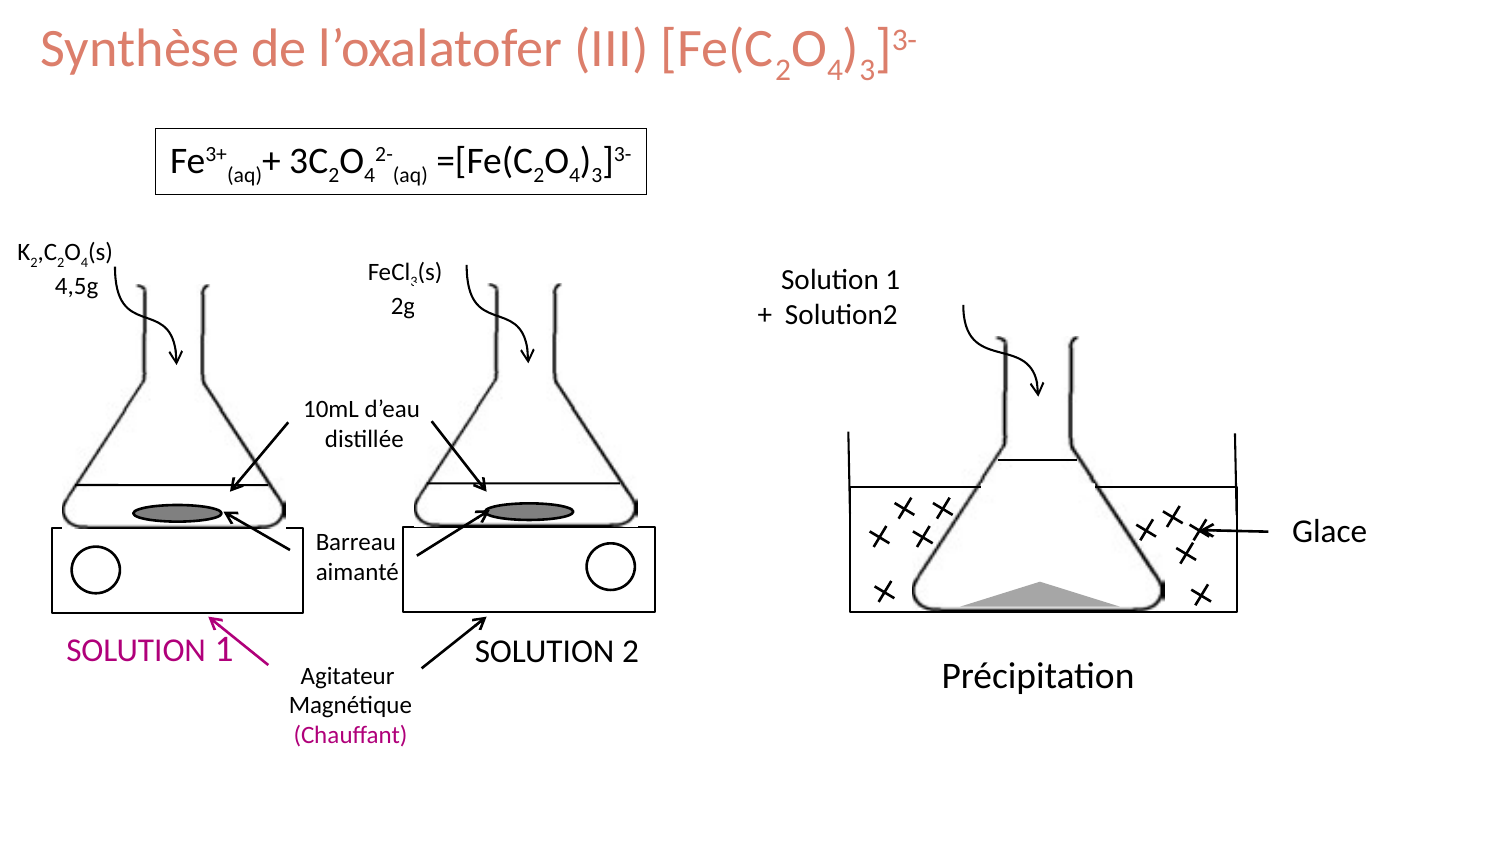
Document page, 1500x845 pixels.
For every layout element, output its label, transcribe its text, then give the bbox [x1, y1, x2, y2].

text_box SOLUTION 2 [490, 621, 654, 677]
text_box Précipitation [926, 643, 1150, 703]
text_box Agitateur Magnétique (Chauffant) [273, 651, 428, 757]
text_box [1234, 432, 1238, 516]
text_box Fe3+(aq)+ 3C2O42-(aq) =[Fe(C2O4)3]3- [155, 128, 647, 195]
text_box [1173, 540, 1238, 613]
text_box [50, 527, 305, 615]
text_box 10mL d’eau distillée [294, 384, 411, 460]
text_box [402, 525, 656, 613]
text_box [229, 422, 288, 493]
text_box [207, 616, 269, 666]
picture [912, 336, 1166, 613]
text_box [1199, 529, 1269, 533]
text_box K2,C2O4(s) 4,5g [2, 228, 128, 308]
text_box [431, 420, 488, 493]
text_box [847, 431, 851, 514]
text_box [849, 485, 909, 613]
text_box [867, 524, 893, 549]
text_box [954, 312, 1048, 389]
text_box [222, 511, 291, 551]
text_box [1173, 541, 1200, 566]
text_box [585, 542, 637, 592]
text_box Synthèse de l’oxalatofer (III) [Fe(C2O4)3]3- [0, 0, 1500, 92]
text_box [1188, 582, 1215, 607]
picture [62, 284, 287, 529]
text_box SOLUTION 1 [51, 616, 249, 677]
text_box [910, 524, 937, 549]
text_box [1133, 517, 1160, 542]
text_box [421, 616, 488, 669]
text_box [415, 509, 491, 557]
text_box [96, 284, 196, 348]
text_box FeCl3(s) 2g [353, 248, 458, 327]
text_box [447, 282, 548, 346]
text_box Glace [1277, 501, 1383, 557]
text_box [1187, 517, 1213, 542]
picture [414, 282, 639, 528]
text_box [930, 496, 957, 521]
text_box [1160, 504, 1187, 529]
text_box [892, 496, 918, 521]
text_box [872, 579, 898, 604]
text_box Solution 1 + Solution2 [718, 253, 937, 338]
text_box [70, 545, 122, 595]
text_box Barreau aimanté [301, 518, 417, 593]
text_box [1174, 485, 1238, 526]
